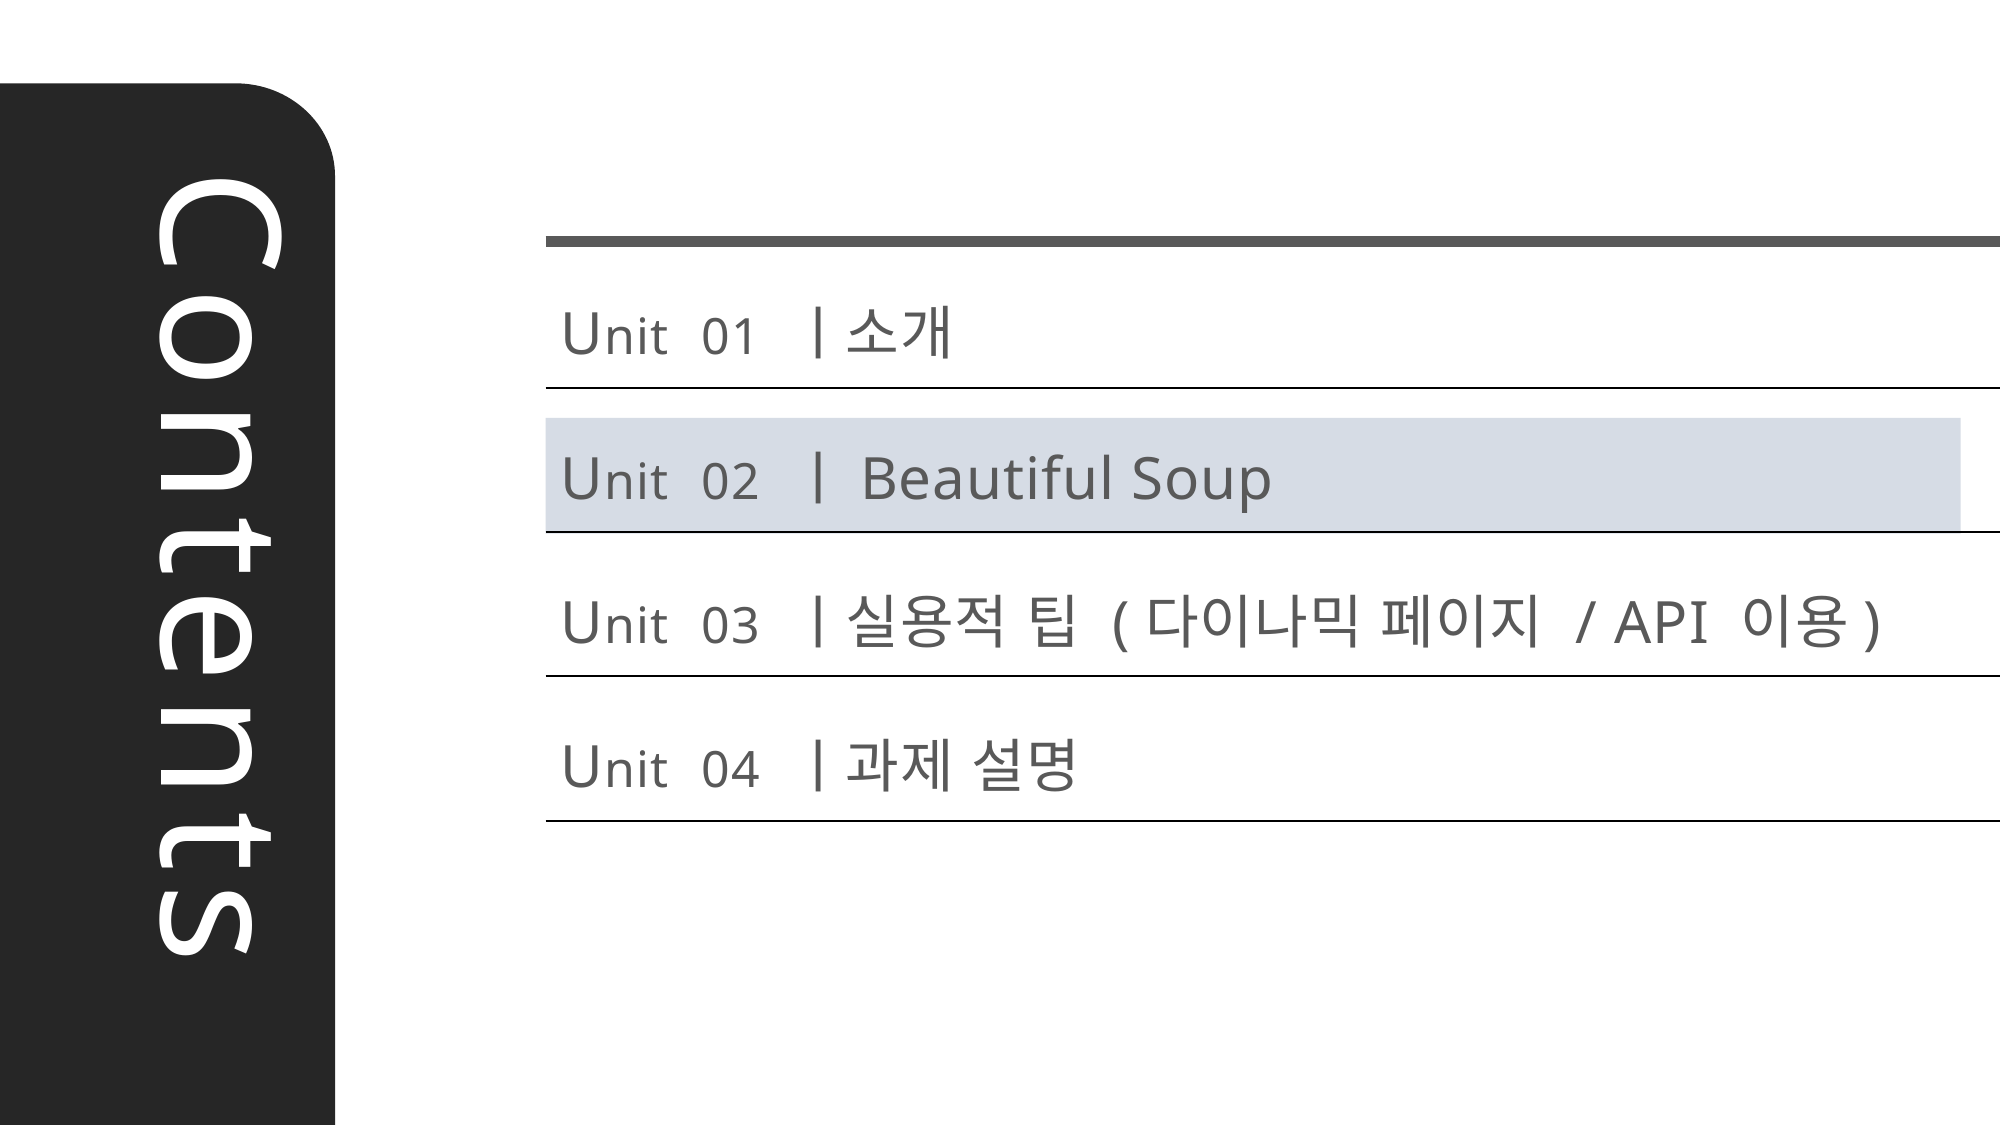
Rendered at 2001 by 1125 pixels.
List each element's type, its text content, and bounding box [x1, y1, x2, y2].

text_box [0, 82, 334, 1125]
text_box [545, 706, 2000, 823]
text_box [545, 562, 2000, 678]
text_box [545, 273, 2000, 390]
text_box Contents [120, 154, 336, 1125]
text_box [545, 417, 2000, 534]
